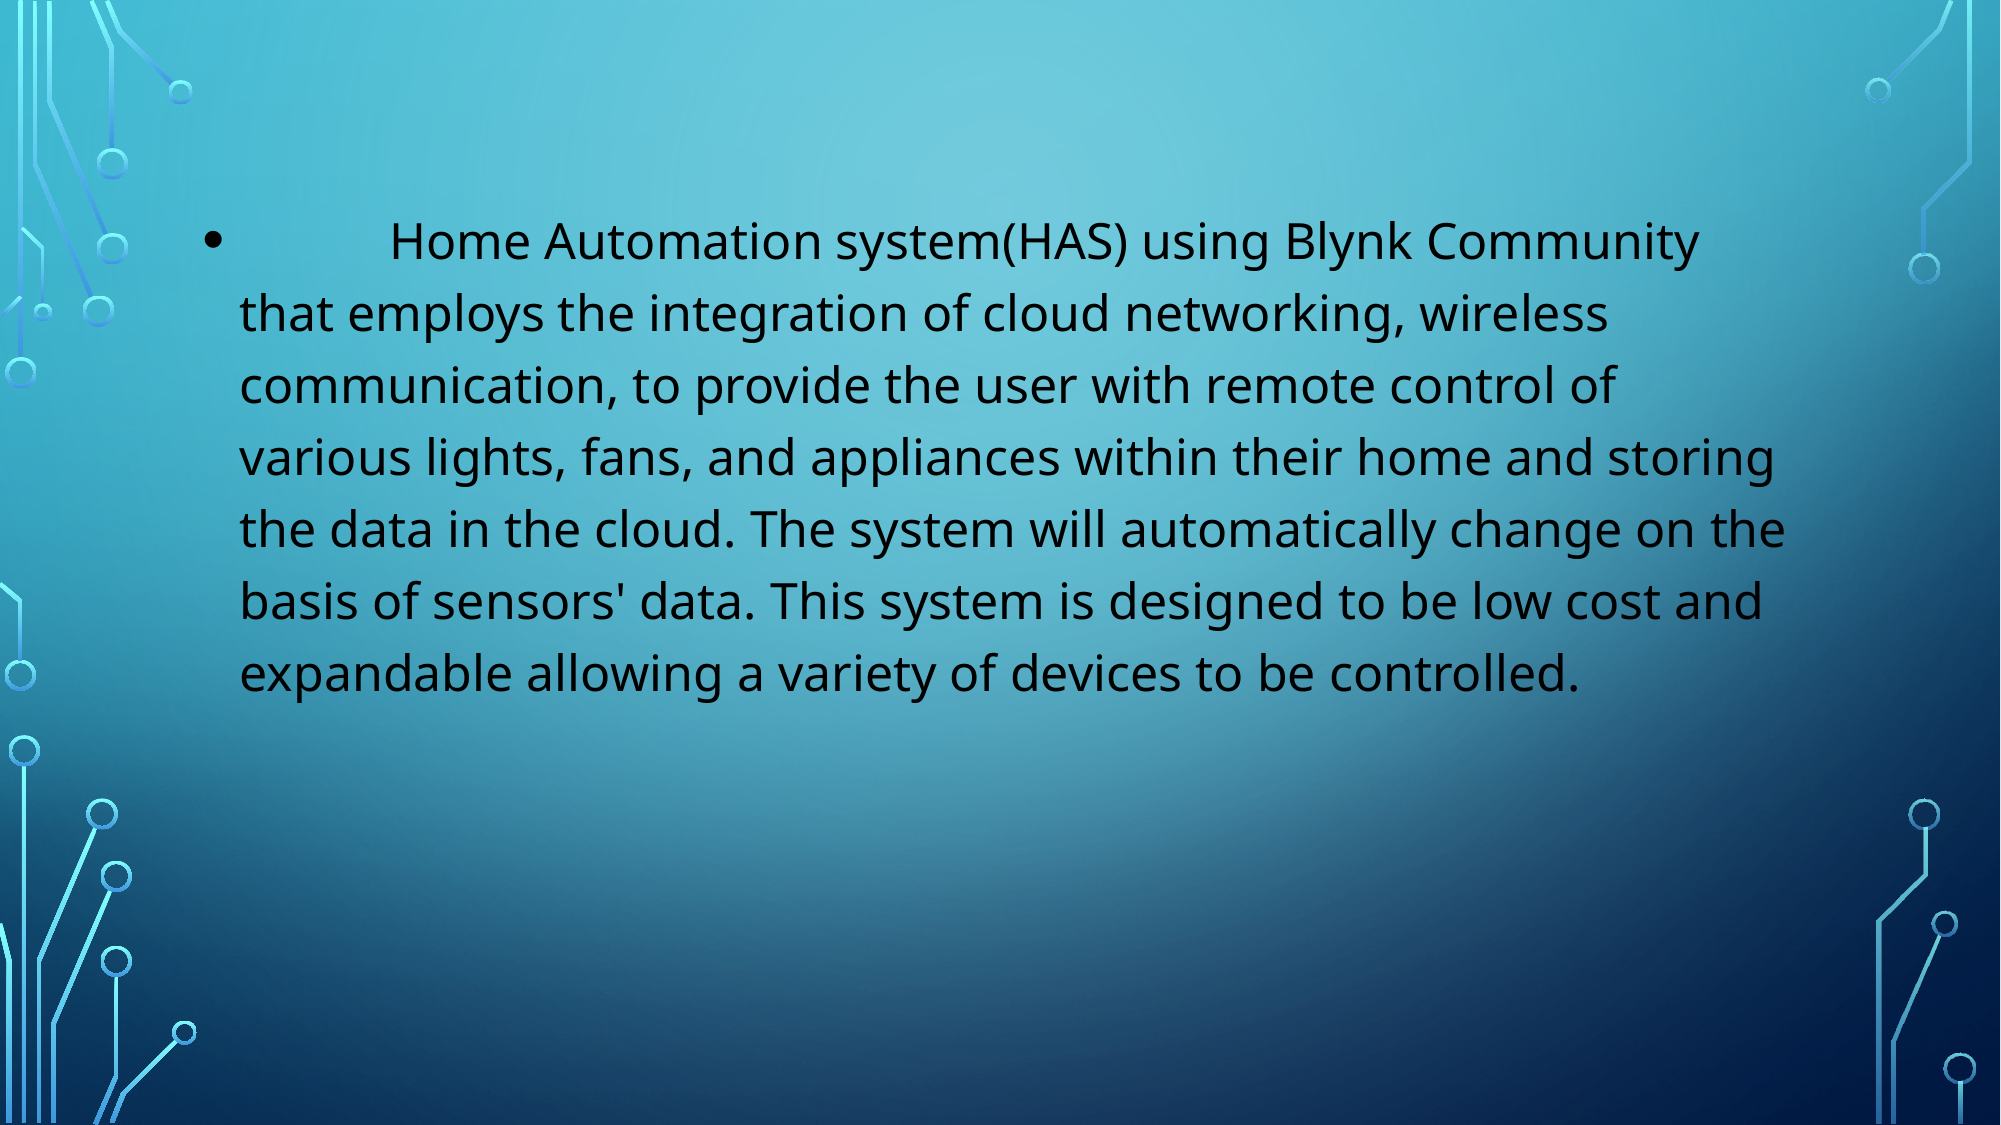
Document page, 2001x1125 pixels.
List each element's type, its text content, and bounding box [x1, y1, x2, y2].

list Home Automation system(HAS) using Blynk Community that employs the integration of cloud networking, wireless communication, to provide the user with remote control of various lights, fans, and appliances within their home and storing the data in the cloud. The system will automatically change on the basis of sensors' data. This system is designed to be low cost and expandable allowing a variety of devices to be controlled. [187, 108, 1813, 950]
